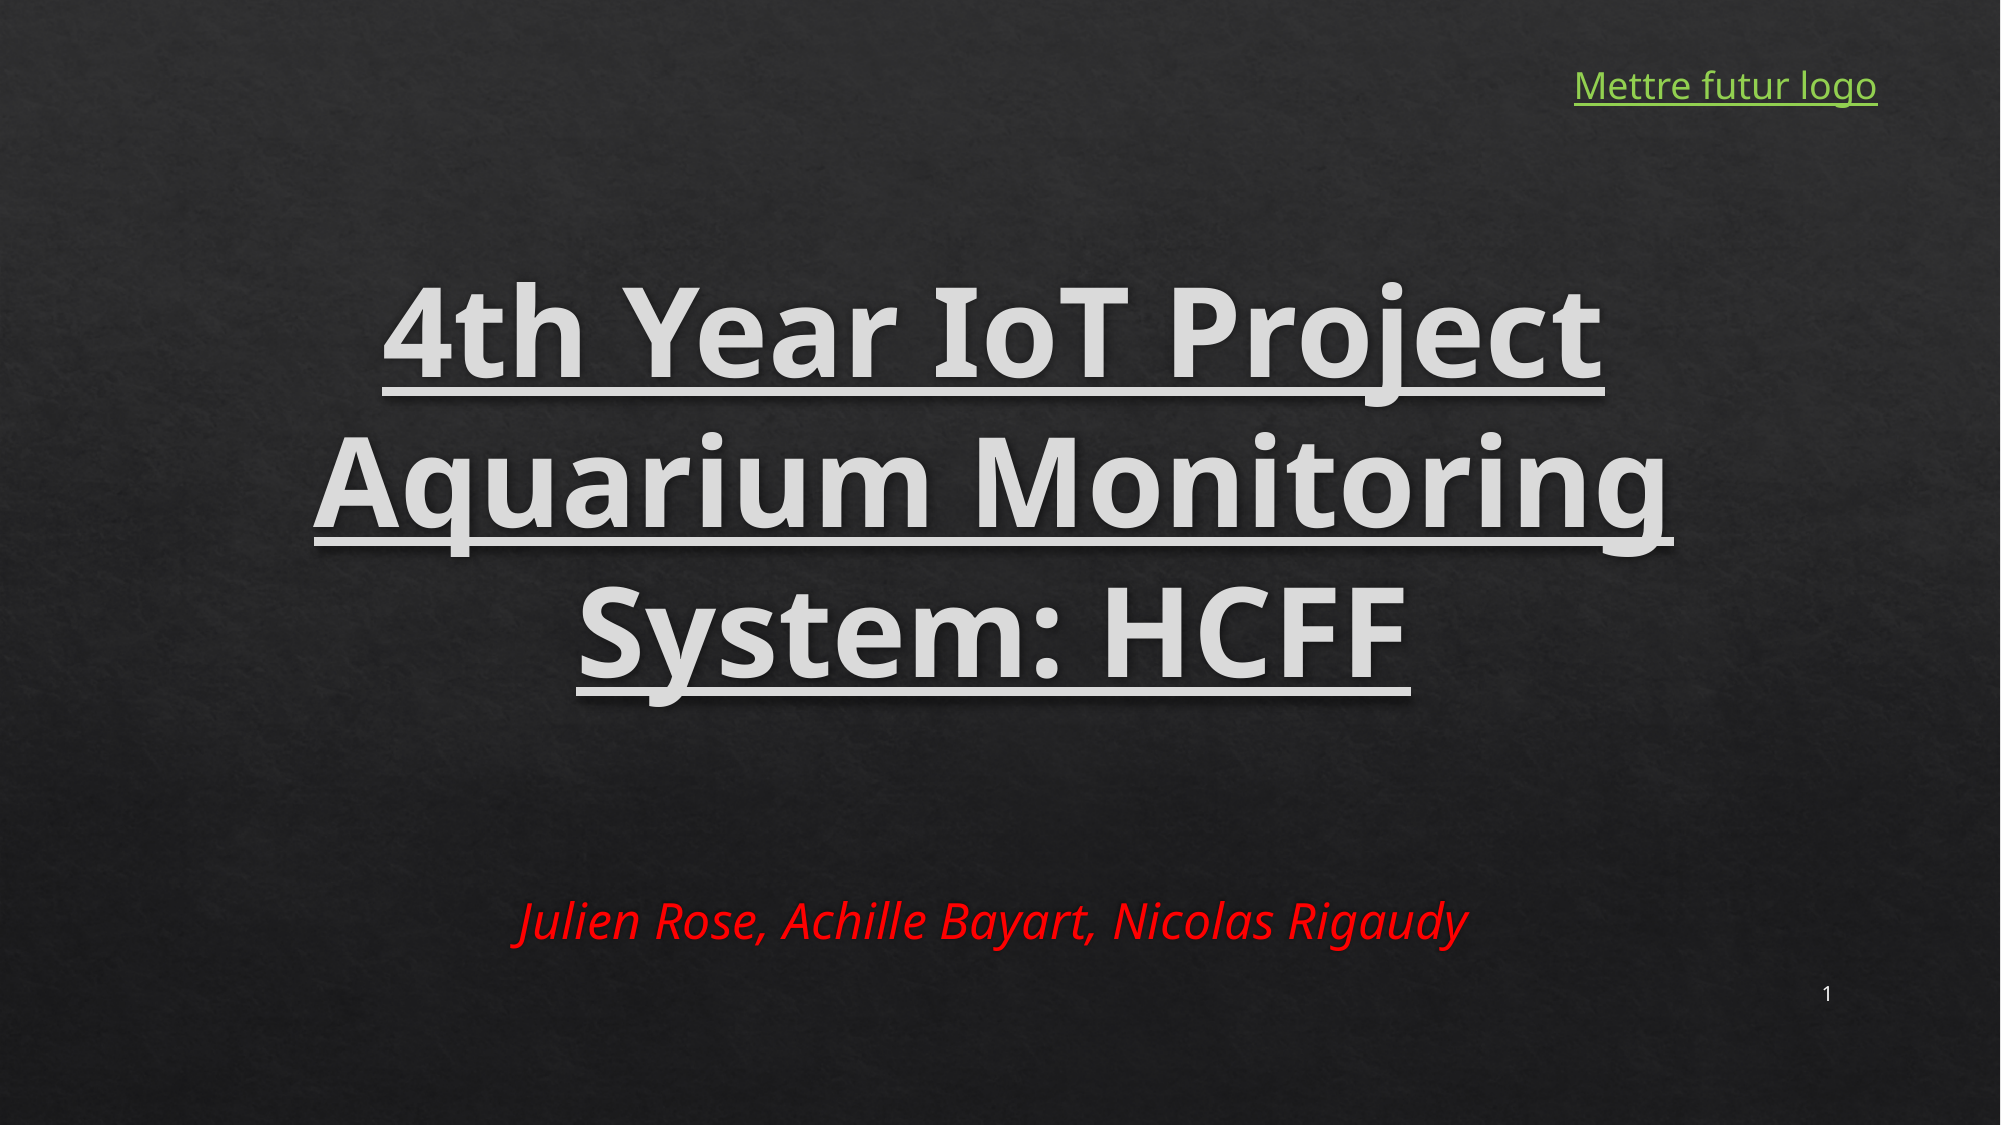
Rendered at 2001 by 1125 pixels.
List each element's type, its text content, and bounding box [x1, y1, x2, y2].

text_box Mettre futur logo [1558, 54, 1929, 115]
slide_number 1 [1724, 965, 1849, 1025]
subtitle Julien Rose, Achille Bayart, Nicolas Rigaudy [243, 882, 1744, 987]
title 4th Year IoT Project Aquarium Monitoring System: HCFF [57, 54, 1930, 790]
